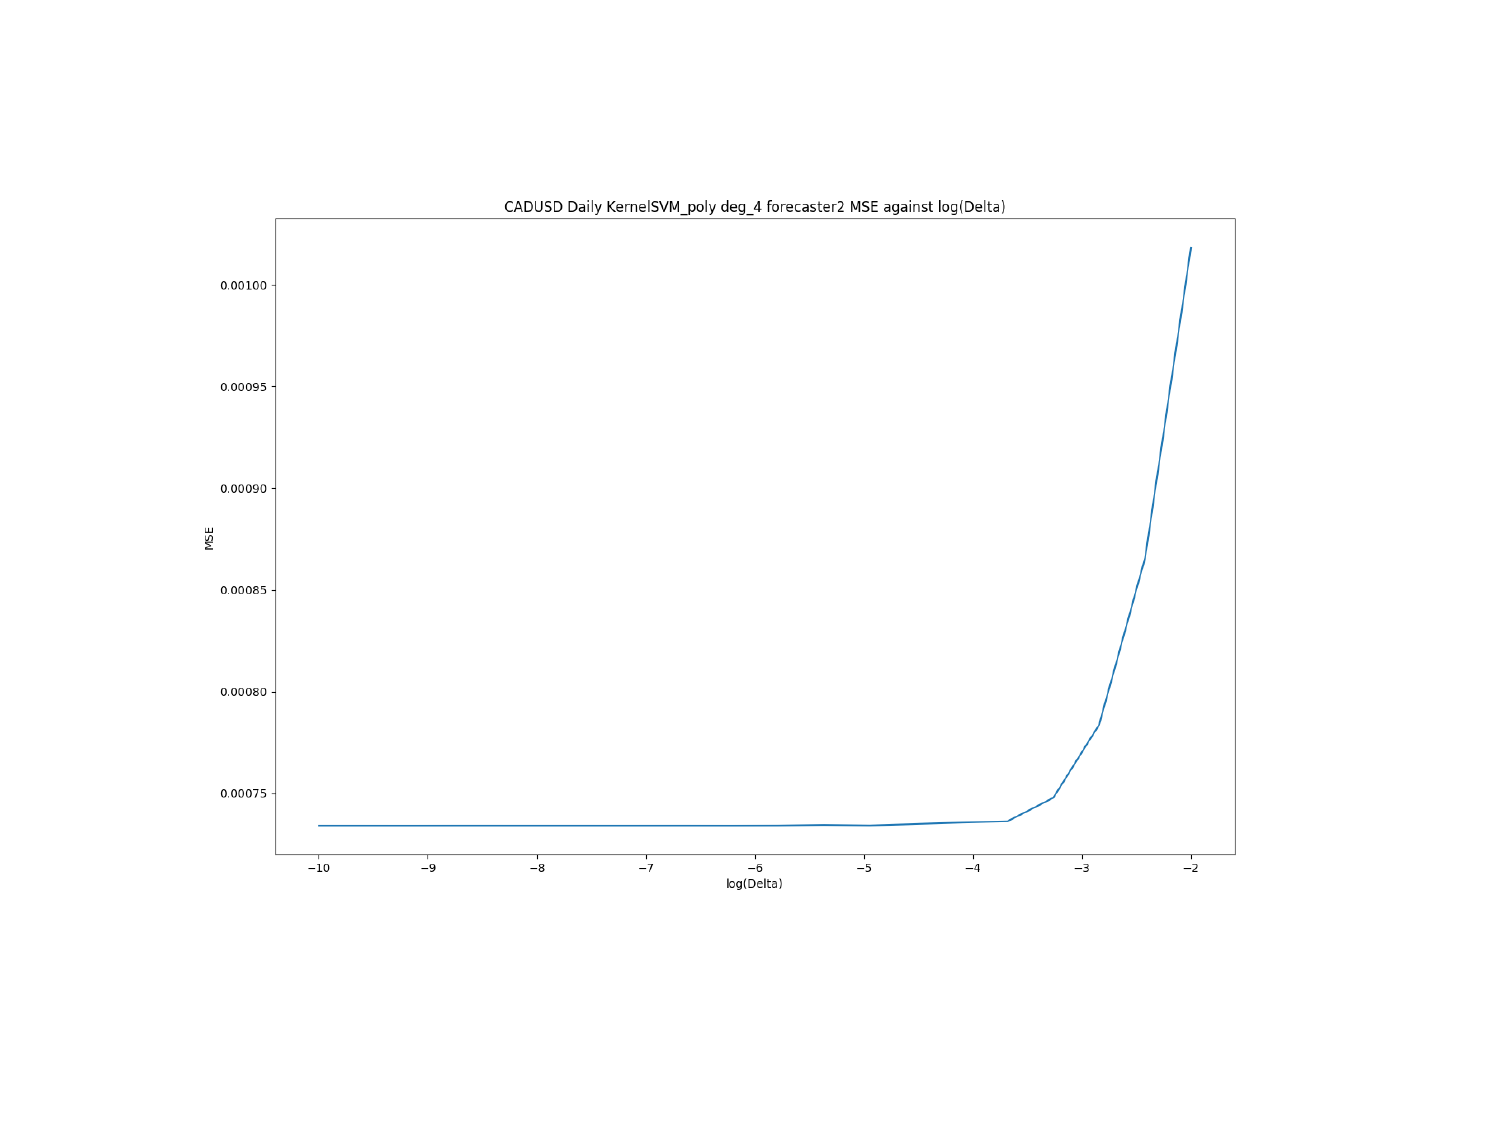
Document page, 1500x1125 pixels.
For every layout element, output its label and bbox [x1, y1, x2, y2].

picture [119, 119, 1358, 946]
